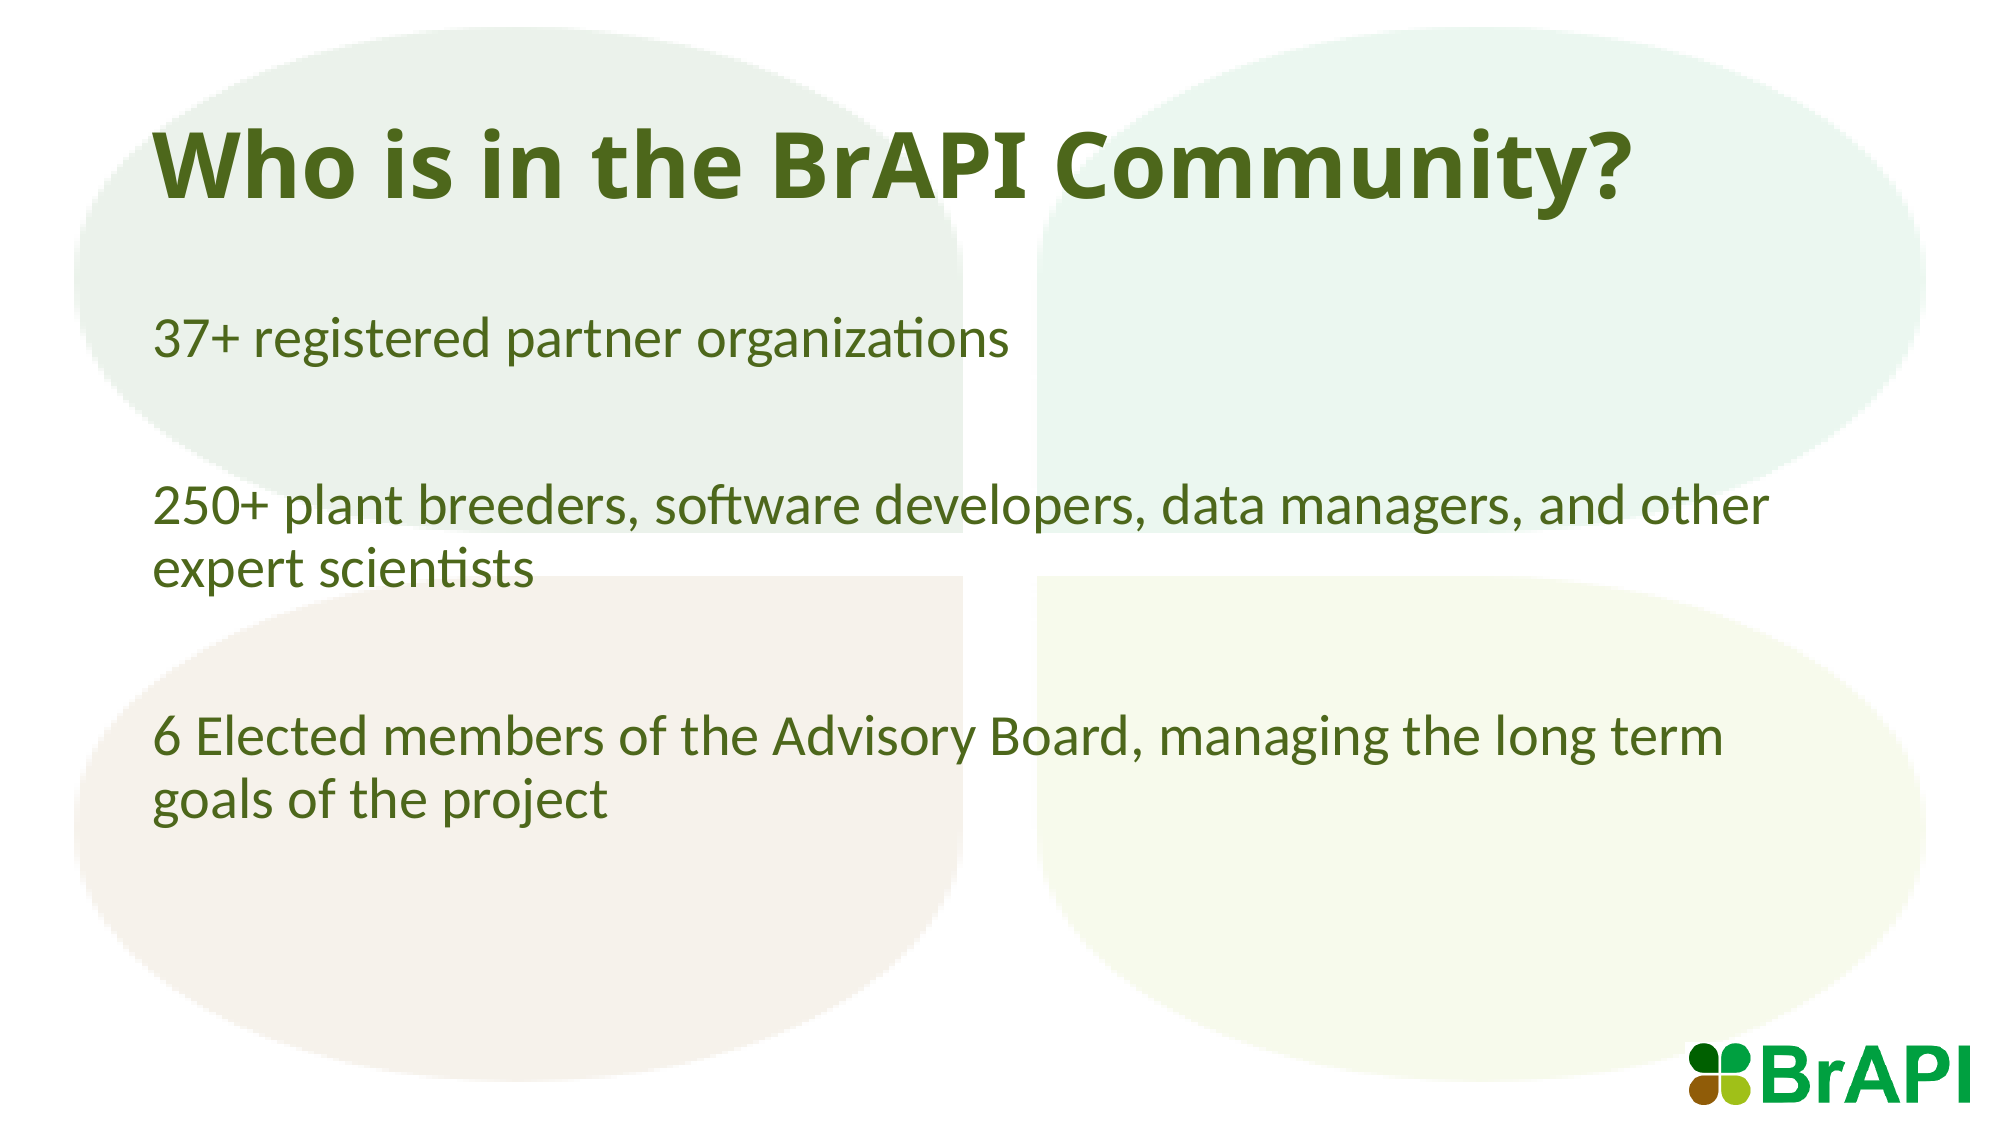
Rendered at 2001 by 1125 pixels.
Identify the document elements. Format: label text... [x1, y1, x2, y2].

list 37+ registered partner organizations 250+ plant breeders, software developers, data managers, and other expert scientists 6 Elected members of the Advisory Board, managing the long term goals of the project [137, 299, 1863, 1014]
picture [1685, 1042, 1974, 1106]
title Who is in the BrAPI Community? [137, 59, 1863, 278]
